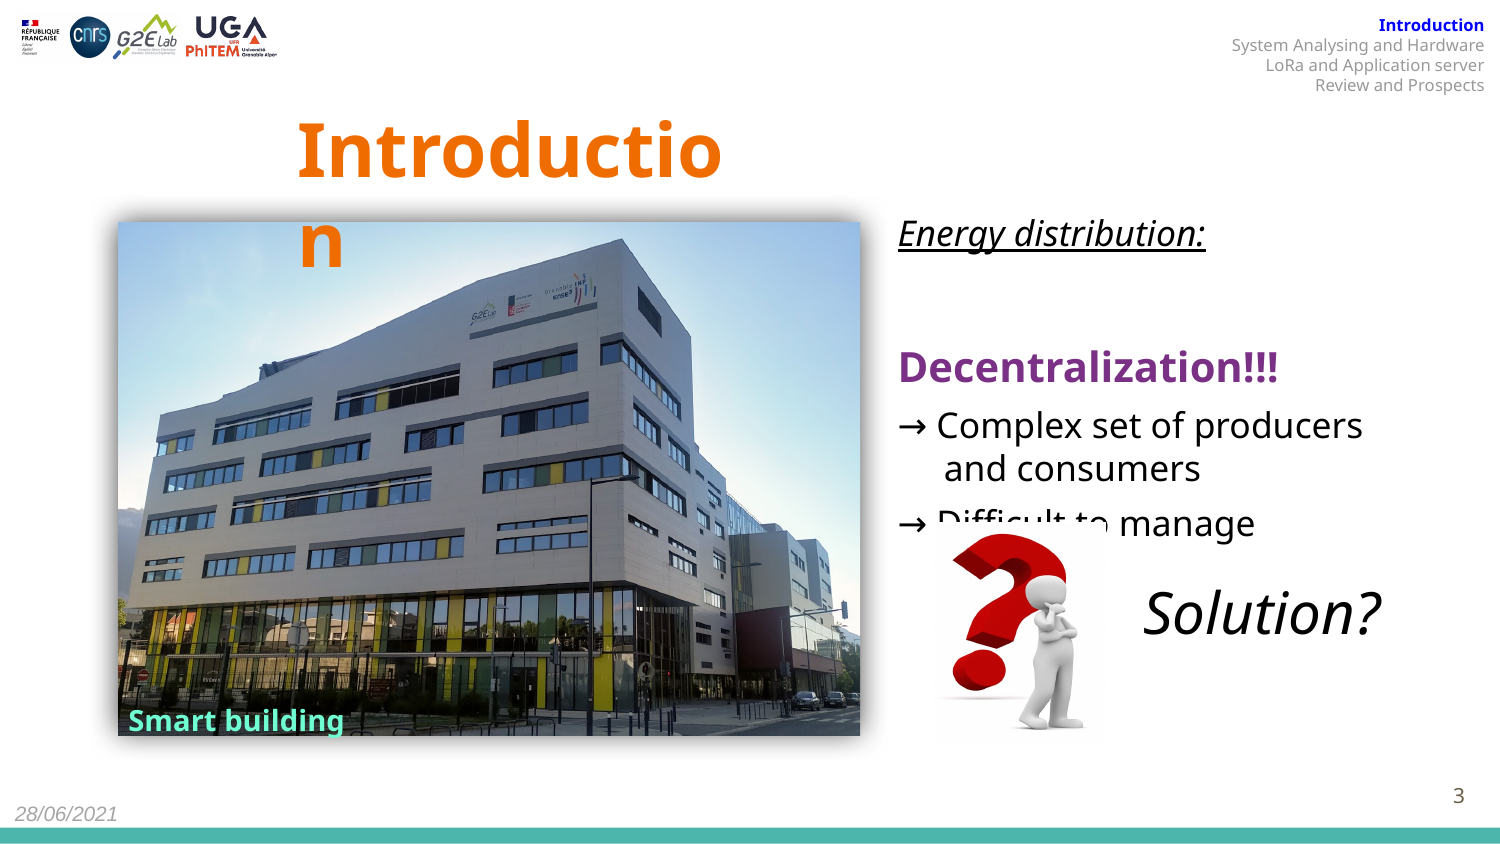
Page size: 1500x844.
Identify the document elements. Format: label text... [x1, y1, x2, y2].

text_box 28/06/2021 [0, 793, 154, 833]
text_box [113, 222, 861, 744]
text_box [934, 522, 1413, 744]
text_box Introduction [282, 87, 750, 204]
text_box Energy distribution: Decentralization!!! → Complex set of producers and consumers → Difficult to manage [882, 196, 1390, 549]
slide_number 3 [1389, 764, 1480, 830]
title [276, 81, 642, 198]
text_box Introduction System Analysing and Hardware LoRa and Application server Review and Prospects [1065, 0, 1500, 116]
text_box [17, 11, 277, 64]
